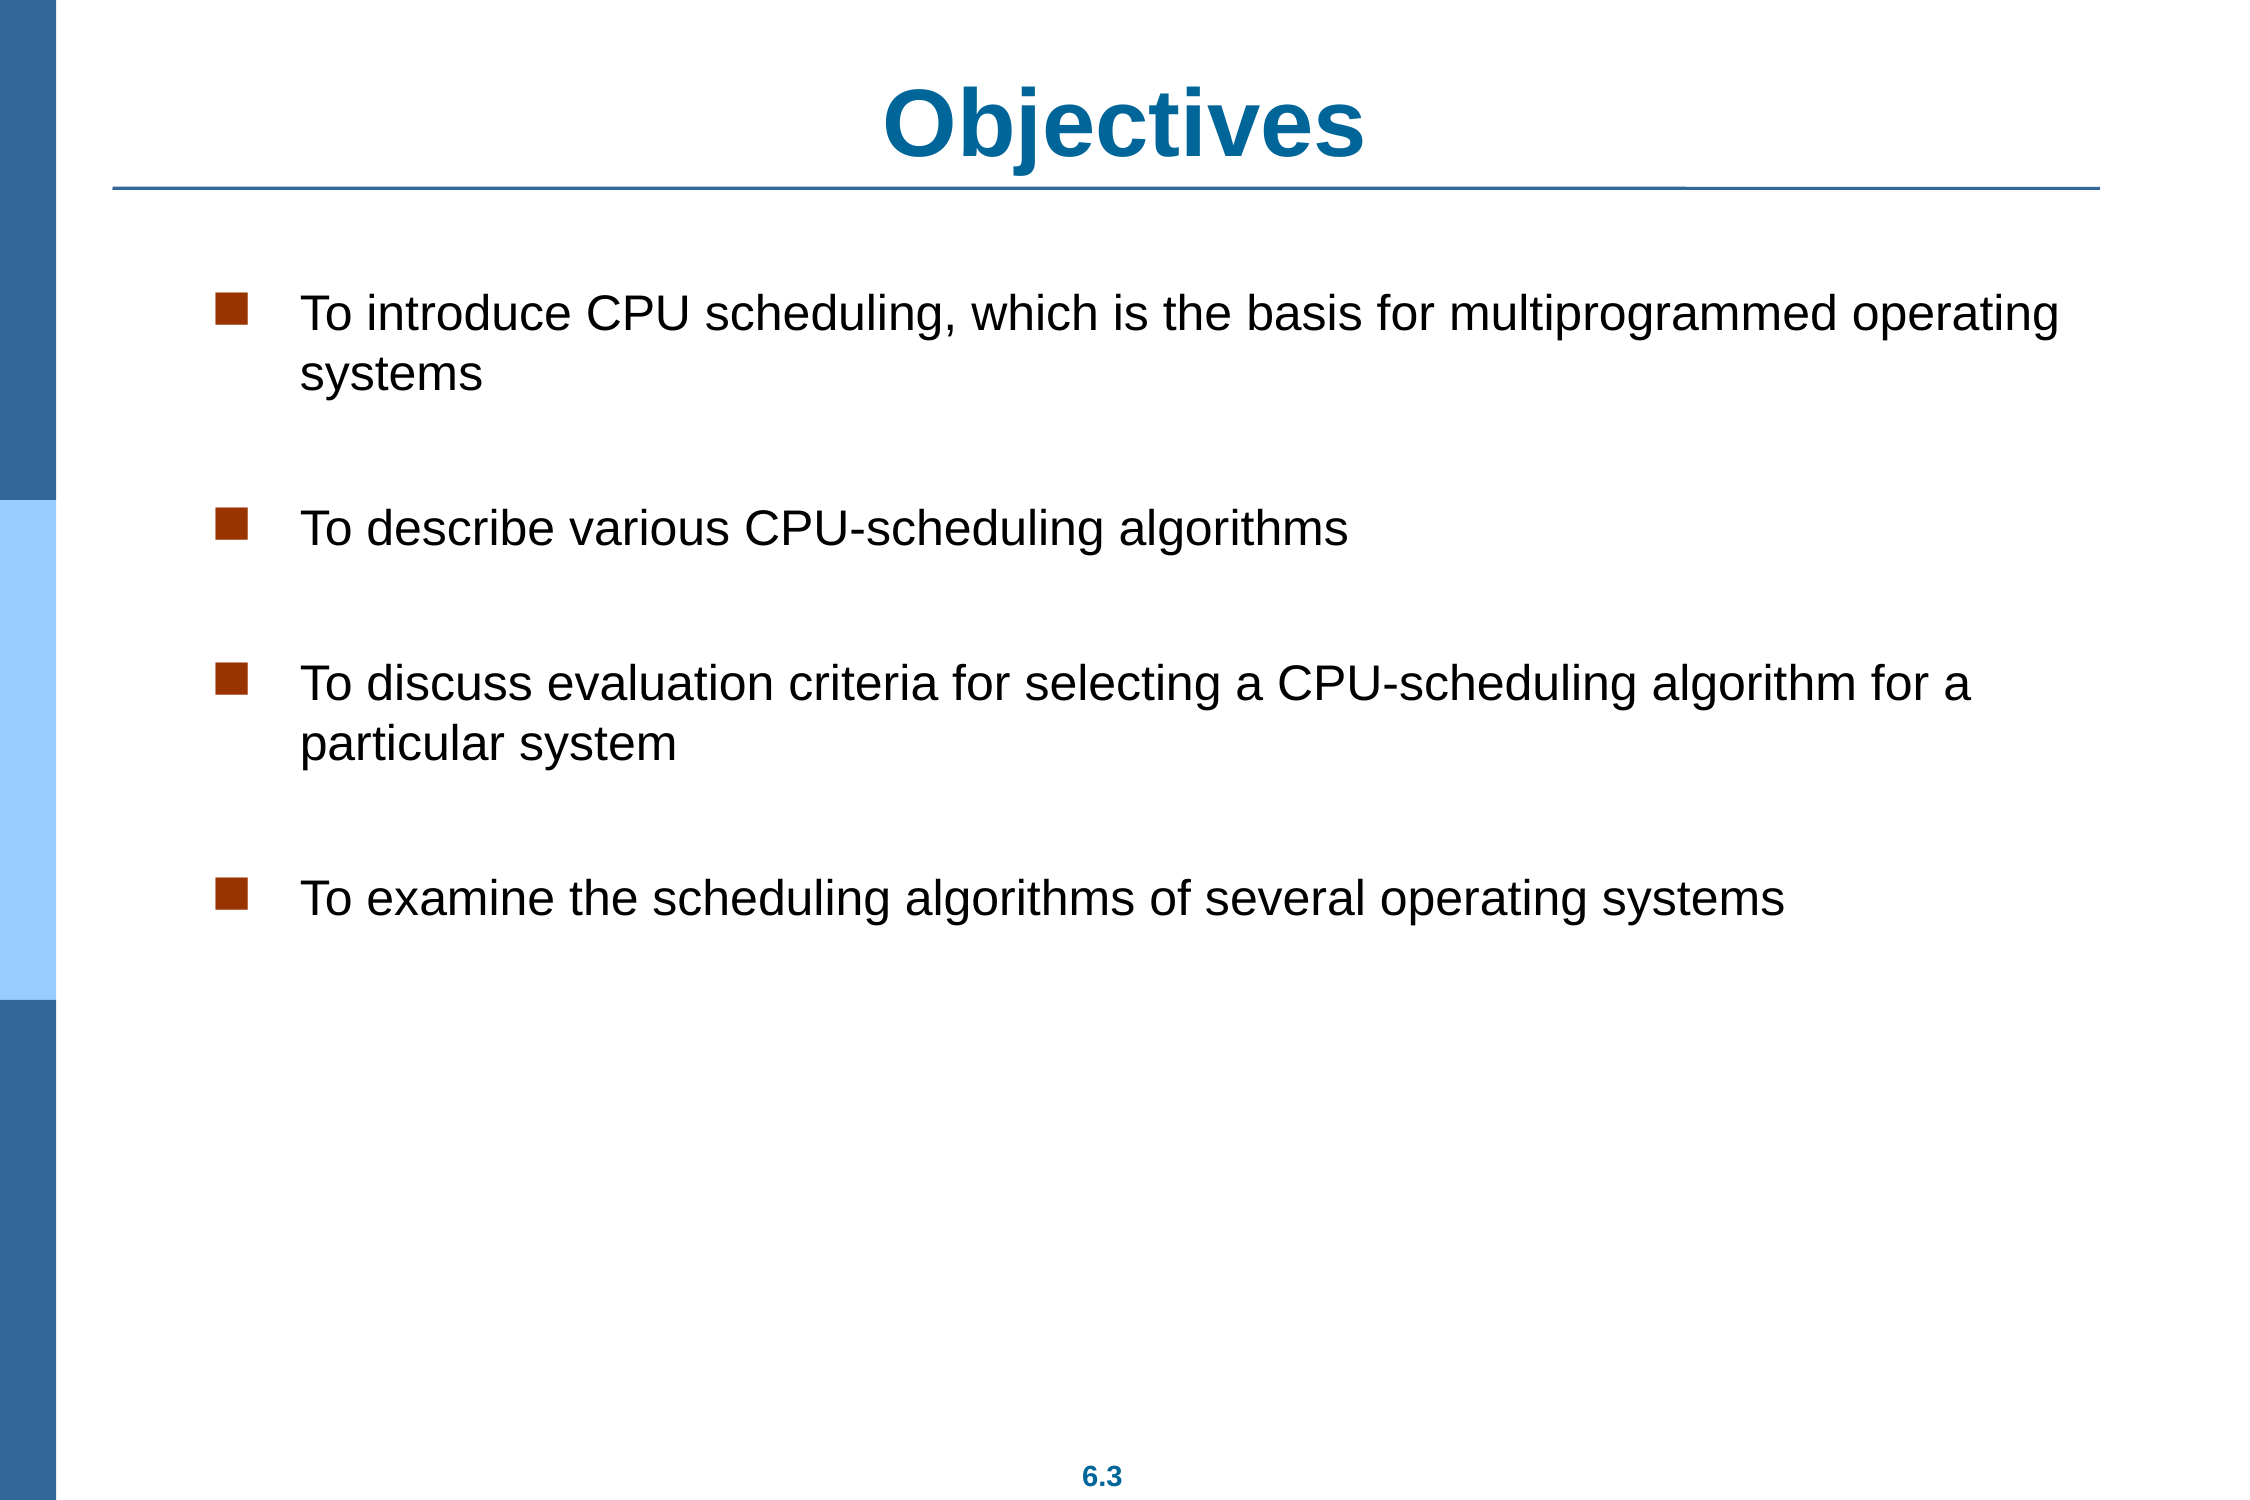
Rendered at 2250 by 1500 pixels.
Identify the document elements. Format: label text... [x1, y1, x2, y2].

list To introduce CPU scheduling, which is the basis for multiprogrammed operating systems To describe various CPU-scheduling algorithms To discuss evaluation criteria for selecting a CPU-scheduling algorithm for a particular system To examine the scheduling algorithms of several operating systems [198, 269, 2100, 1261]
title Objectives [112, 60, 2138, 187]
